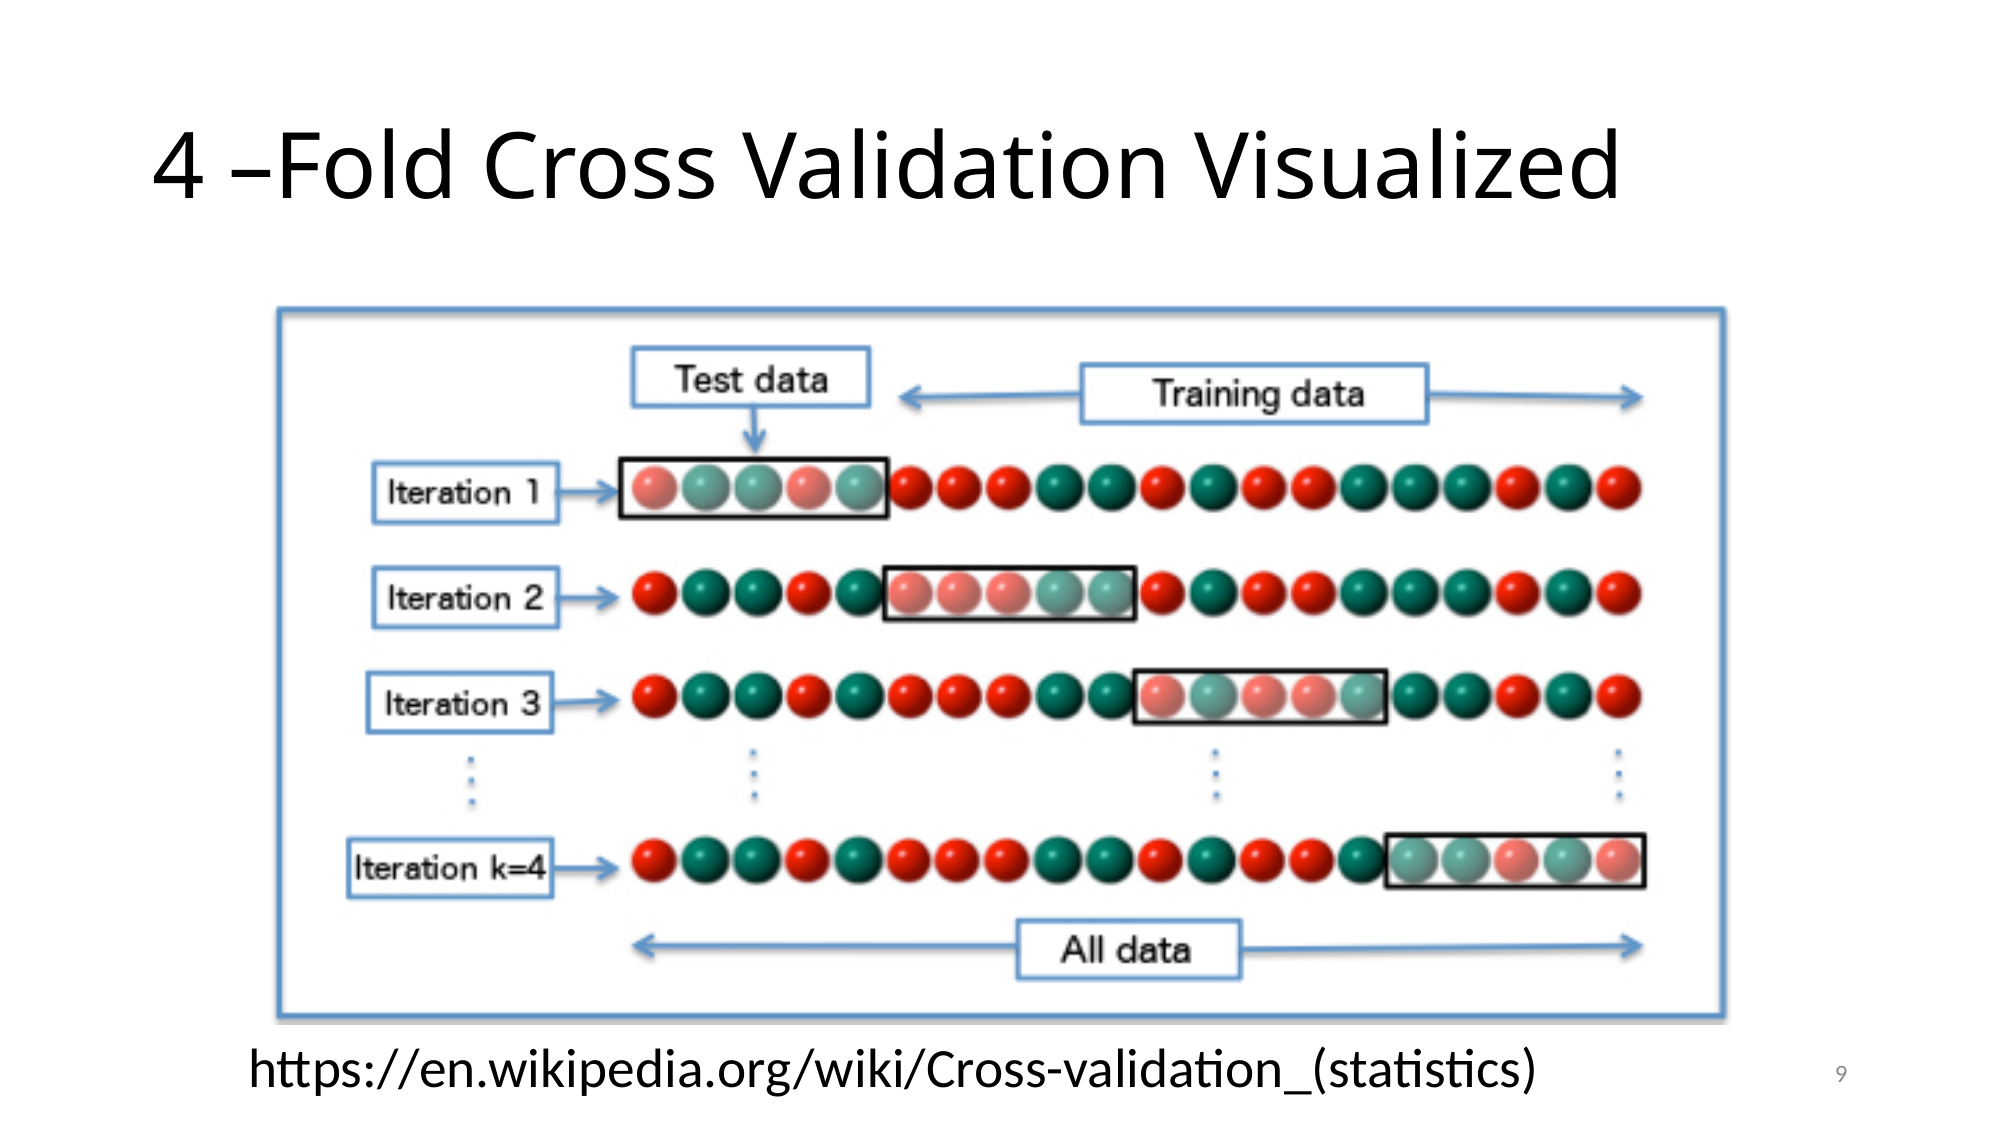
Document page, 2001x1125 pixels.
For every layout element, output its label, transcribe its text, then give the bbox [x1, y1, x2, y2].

text_box https://en.wikipedia.org/wiki/Cross-validation_(statistics) [233, 1024, 2000, 1106]
title 4 –Fold Cross Validation Visualized [137, 59, 1863, 278]
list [269, 296, 1731, 1025]
